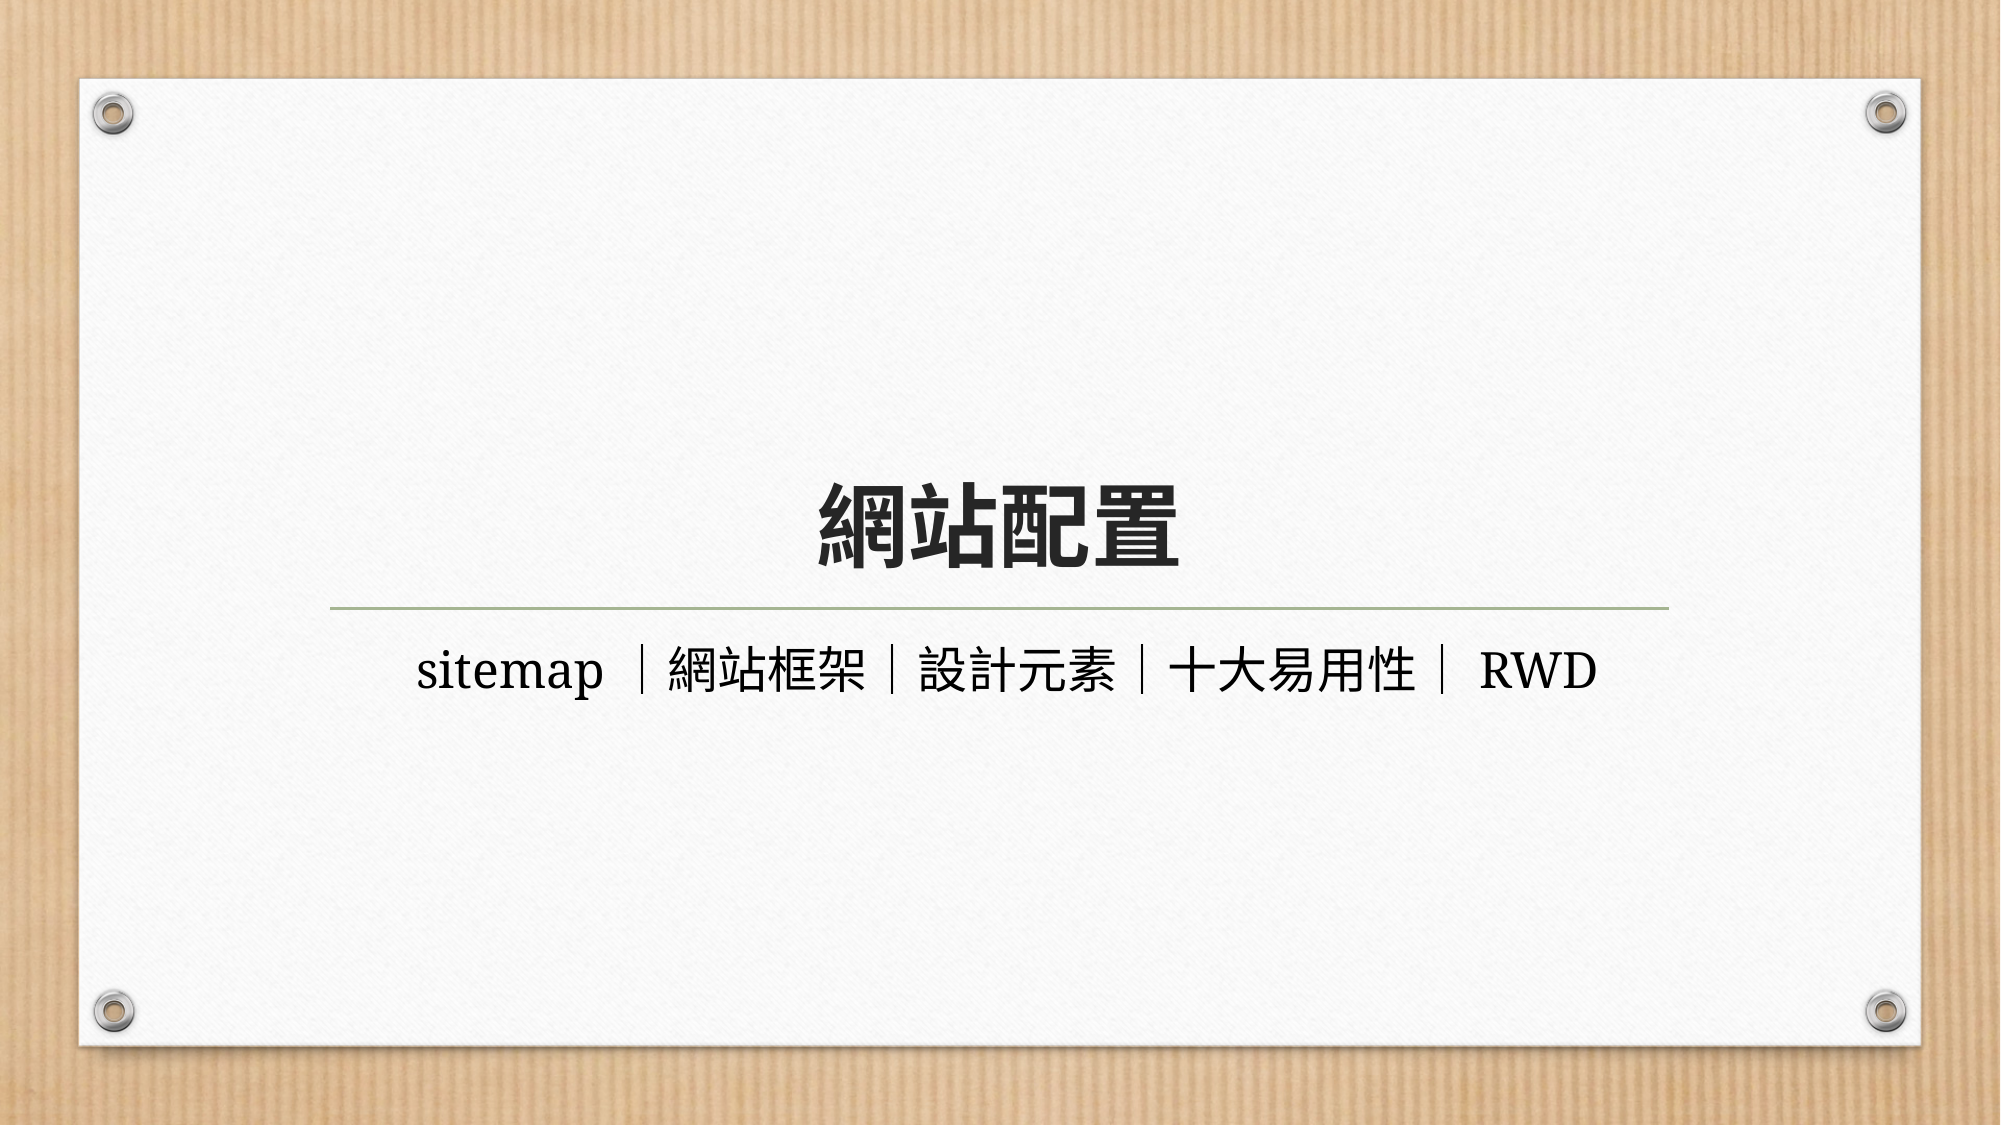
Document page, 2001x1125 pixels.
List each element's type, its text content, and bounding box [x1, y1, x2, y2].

list sitemap｜網站框架｜設計元素｜十大易用性｜RWD [215, 630, 1800, 788]
picture [0, 0, 2001, 1125]
title 網站配置 [330, 287, 1669, 587]
